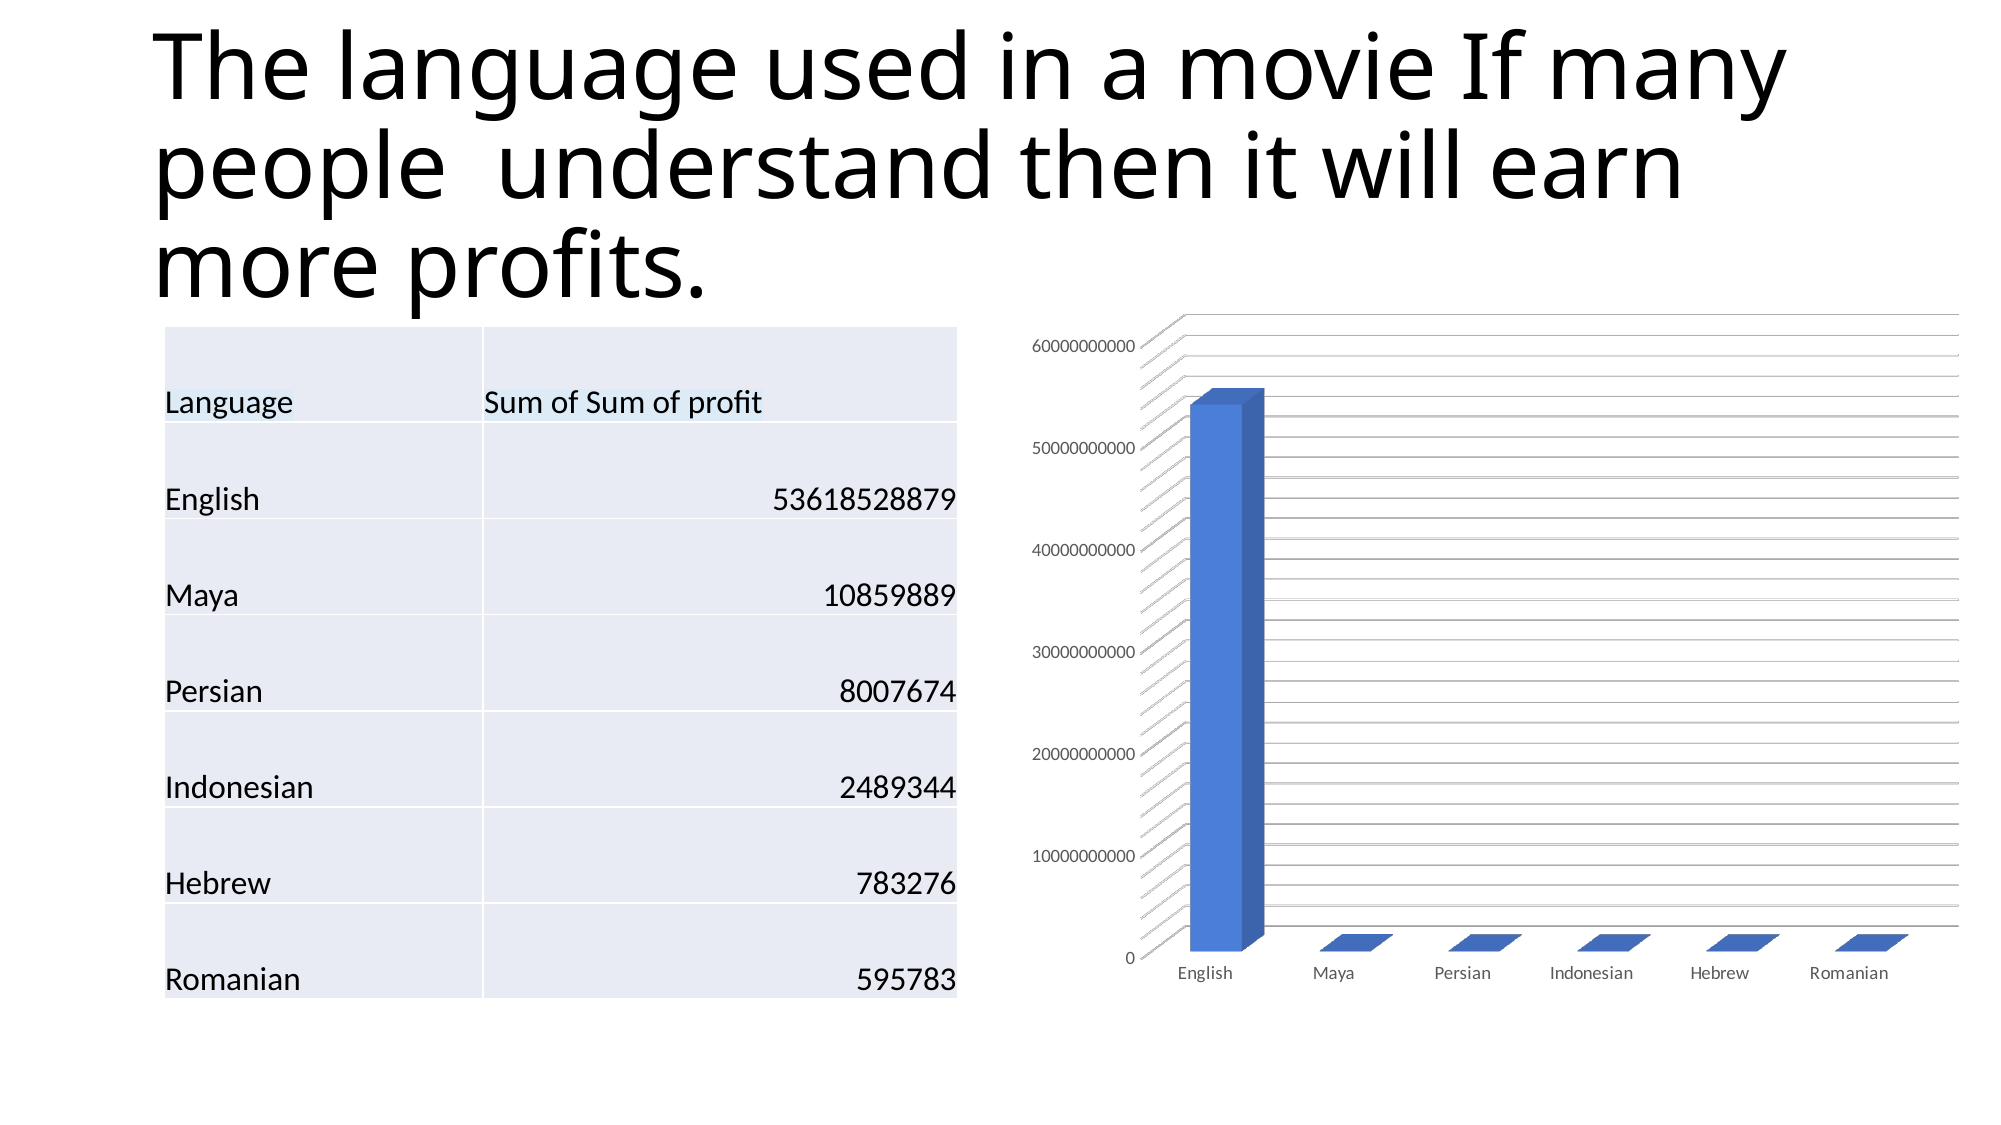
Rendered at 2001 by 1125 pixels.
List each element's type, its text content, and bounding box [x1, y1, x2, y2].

table_cell Romanian [165, 904, 482, 998]
table_cell 8007674 [484, 615, 957, 710]
table_cell Hebrew [165, 808, 482, 902]
table_cell 595783 [484, 904, 957, 998]
table_cell 2489344 [484, 712, 957, 806]
table_cell Maya [165, 519, 482, 614]
title The language used in a movie If many people understand then it will earn more profits. [137, 59, 1863, 278]
table_header Language [165, 327, 482, 421]
table_cell 53618528879 [484, 423, 957, 518]
table_cell 10859889 [484, 519, 957, 614]
table_cell Indonesian [165, 712, 482, 806]
table_cell English [165, 423, 482, 518]
table_cell Persian [165, 615, 482, 710]
chart [1012, 299, 1978, 1000]
table_cell 783276 [484, 808, 957, 902]
table_header Sum of Sum of profit [484, 327, 957, 421]
